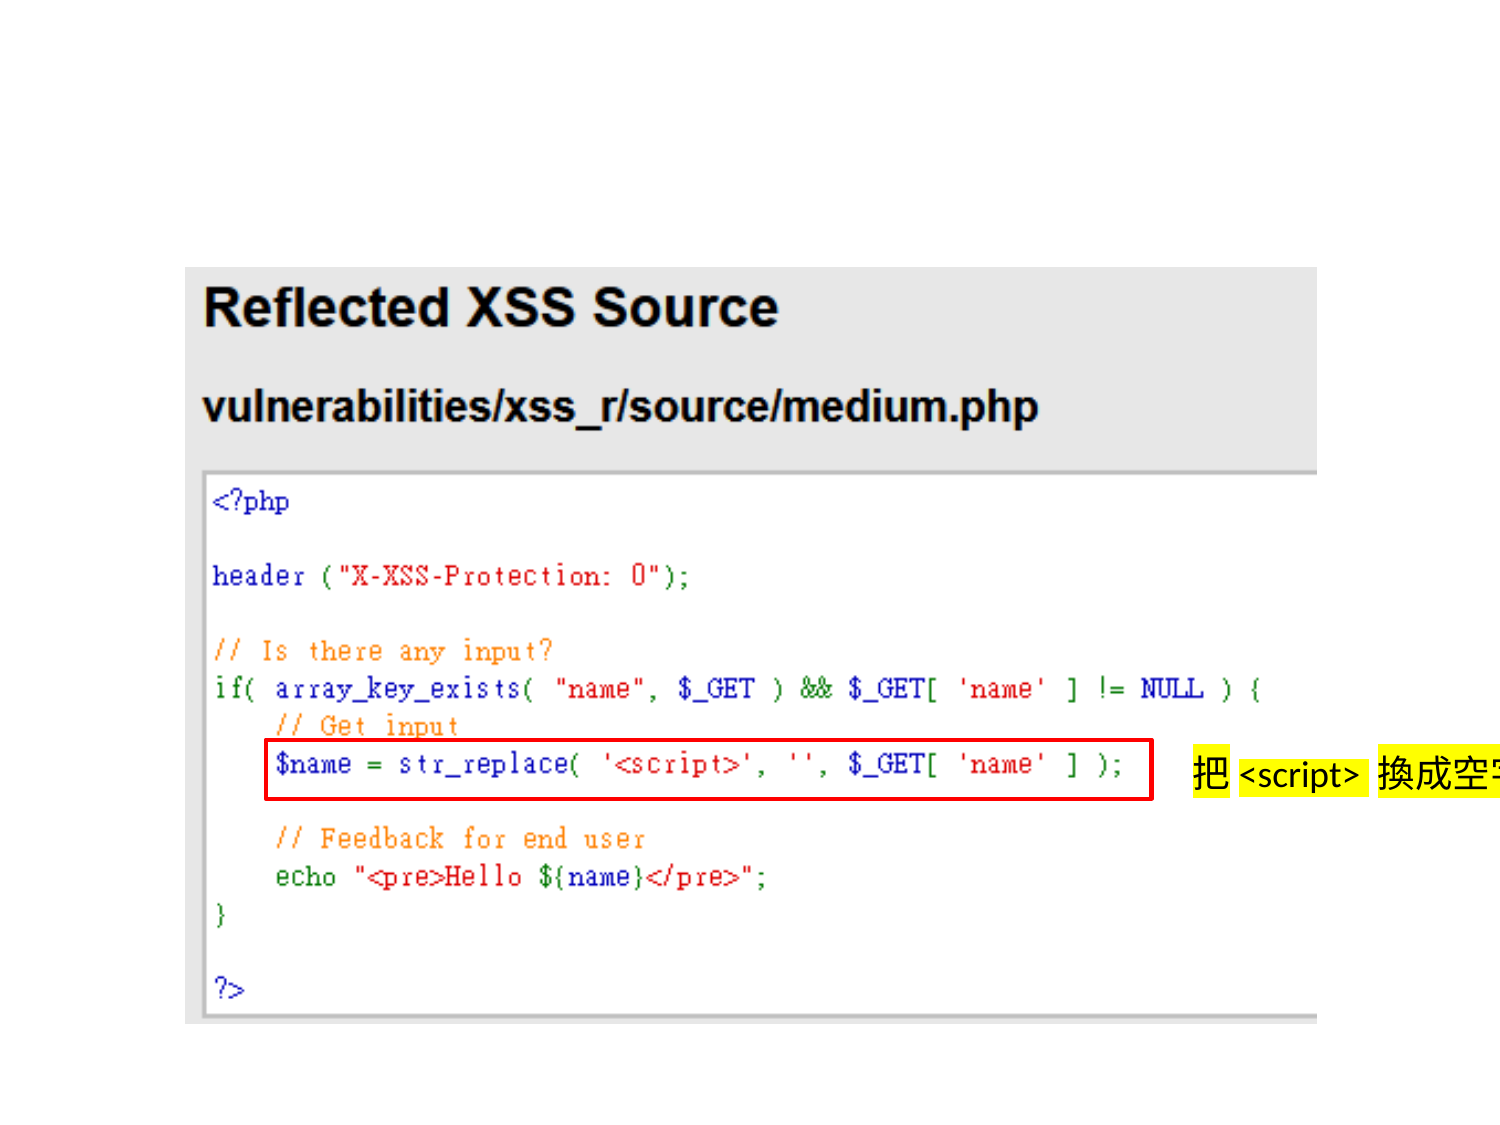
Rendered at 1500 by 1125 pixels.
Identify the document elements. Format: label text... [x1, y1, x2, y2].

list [182, 266, 1318, 1024]
text_box 把<script> 換成空字串 [1322, 742, 1500, 802]
